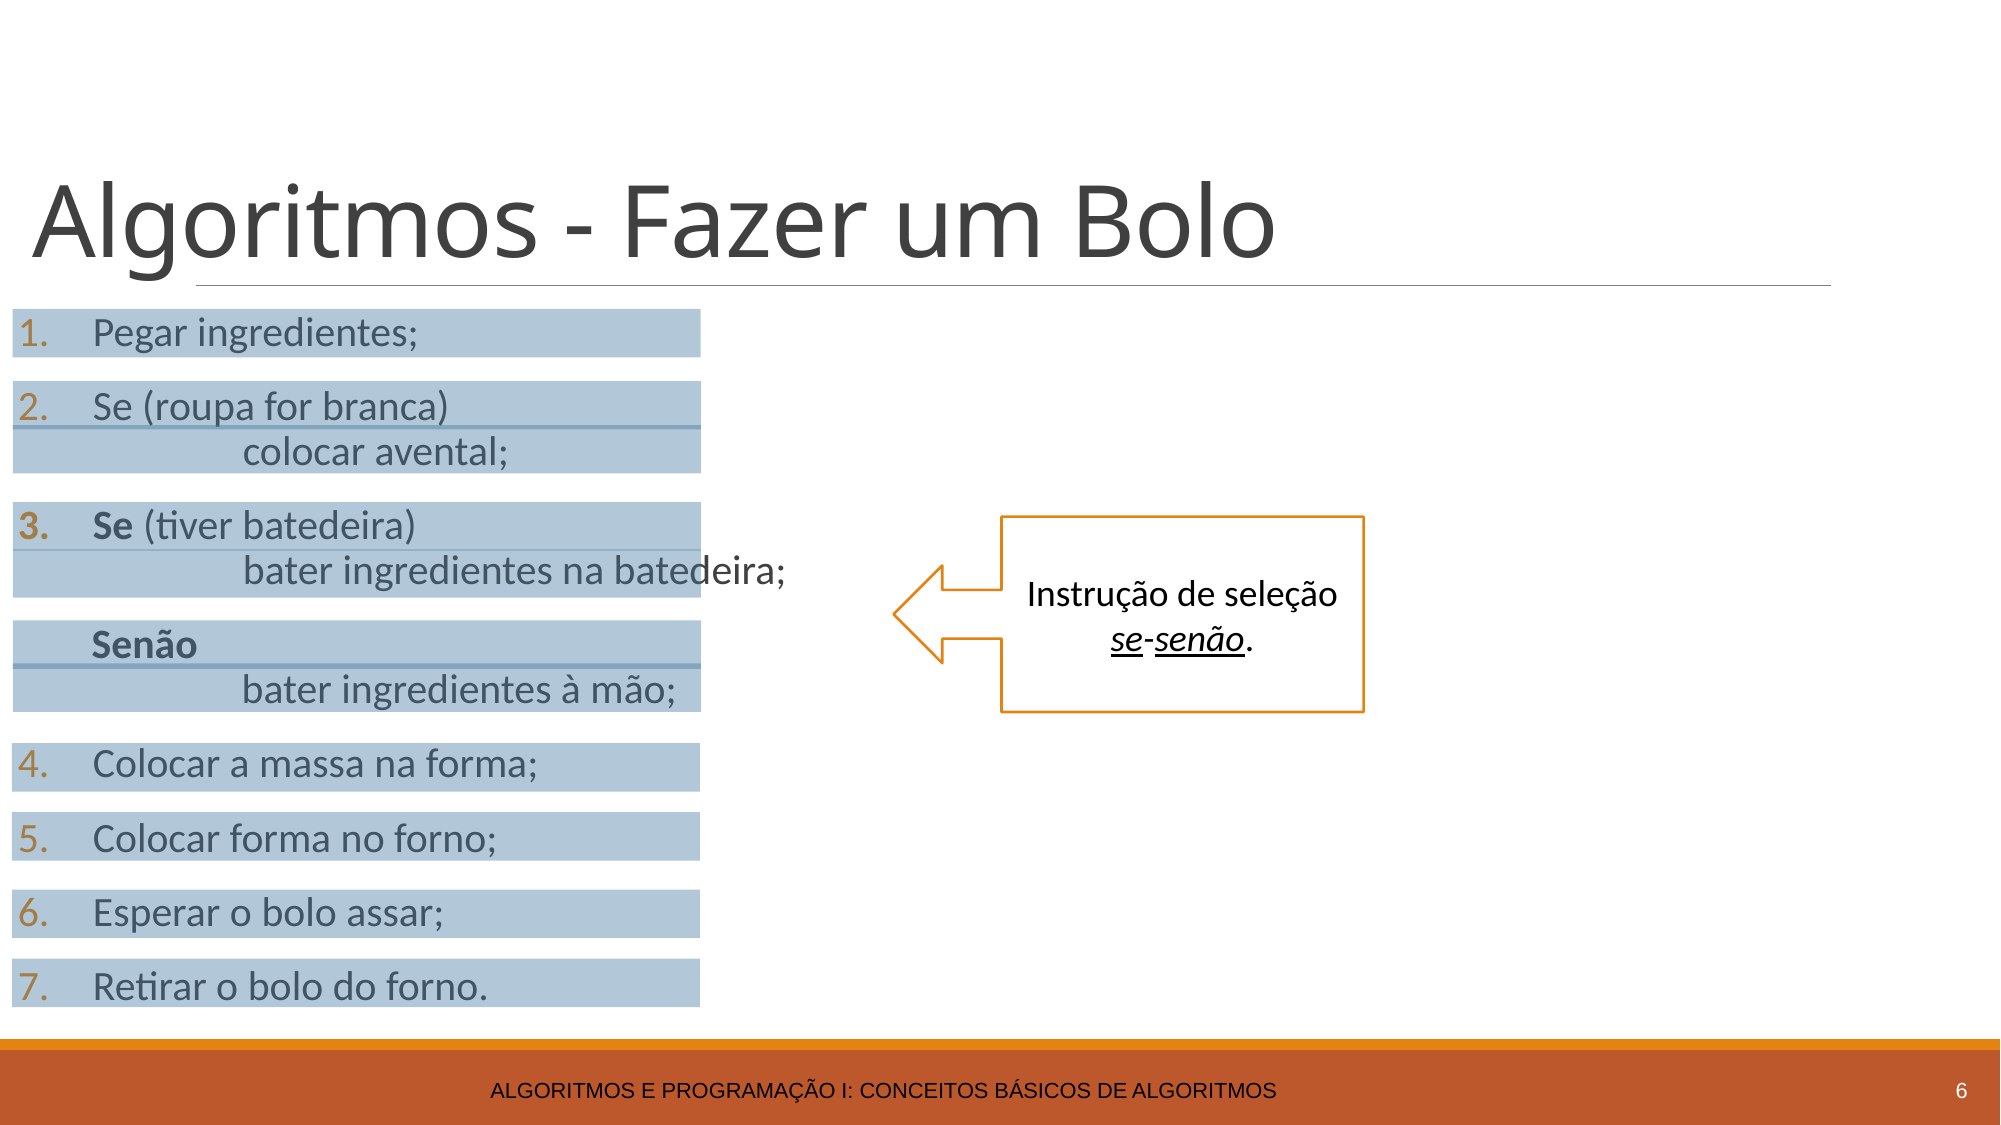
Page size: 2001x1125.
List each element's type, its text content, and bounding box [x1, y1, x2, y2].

text_box [12, 380, 702, 424]
slide_number 6 [1767, 1059, 1983, 1120]
list Pegar ingredientes; Se (roupa for branca) colocar avental; Se (tiver batedeira) bater ingredientes na batedeira; Senão bater ingredientes à mão; Colocar a massa na forma; Colocar forma no forno; Esperar o bolo assar; Retirar o bolo do forno. [17, 302, 1982, 1040]
text_box [11, 811, 701, 862]
text_box [12, 424, 702, 475]
text_box [11, 957, 701, 1008]
text_box Instrução de seleção se-senão. [892, 515, 1365, 714]
text_box [12, 501, 702, 548]
text_box [12, 548, 702, 599]
footer Algoritmos e Programação I: Conceitos Básicos de Algoritmos [17, 1059, 1751, 1120]
text_box [11, 742, 701, 793]
title Algoritmos - Fazer um Bolo [17, 47, 1984, 285]
text_box [11, 308, 702, 359]
text_box [12, 662, 702, 713]
text_box [12, 619, 702, 662]
text_box [11, 888, 701, 939]
